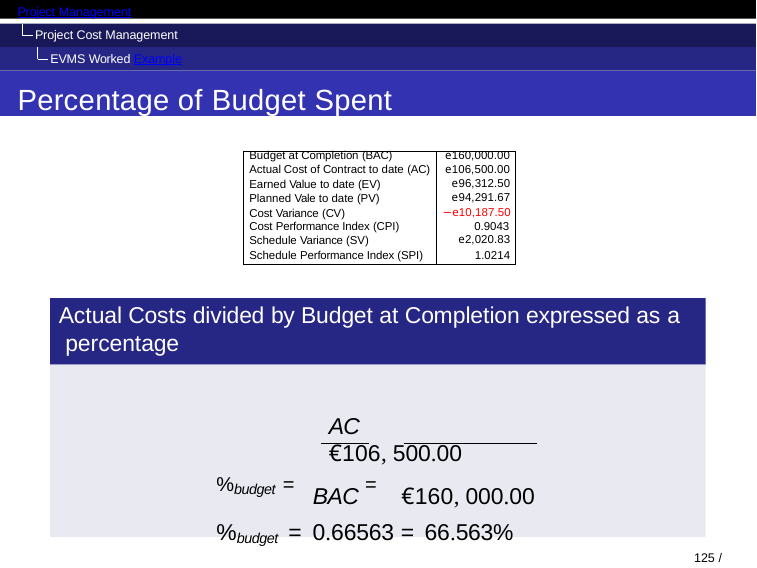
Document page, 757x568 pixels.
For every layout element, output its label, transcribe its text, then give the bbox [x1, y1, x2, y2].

table_cell Schedule Performance Index (SPI) [244, 249, 436, 264]
text_box AC €106, 500.00 %budget = BAC = €160, 000.00 %budget = 0.66563 = 66.563% [208, 405, 546, 547]
text_box Project Cost Management EVMS Worked Example [33, 16, 186, 66]
table_cell Planned Vale to date (PV) [244, 193, 436, 207]
table_header e160,000.00 [437, 152, 515, 165]
text_box [186, 23, 756, 47]
text_box [50, 298, 706, 364]
text_box Percentage of Budget Spent [0, 70, 756, 116]
table_header Budget at Completion (BAC) [244, 152, 436, 165]
text_box [50, 364, 706, 538]
table_cell e96,312.50 [437, 179, 515, 193]
text_box Actual Costs divided by Budget at Completion expressed as a percentage [56, 298, 682, 356]
text_box [0, 47, 756, 70]
table_cell Schedule Variance (SV) [244, 235, 436, 249]
table_cell Earned Value to date (EV) [244, 179, 436, 193]
table_cell e2,020.83 [437, 235, 515, 249]
text_box 125 / 128 [687, 548, 746, 568]
table_cell e94,291.67 [437, 193, 515, 207]
table_cell 1.0214 [437, 249, 515, 264]
table_cell Cost Variance (CV) Cost Performance Index (CPI) [244, 207, 436, 235]
table_cell −e10,187.50 0.9043 [437, 207, 515, 235]
text_box [0, 23, 33, 47]
text_box Project Management [0, 0, 756, 19]
table_cell e106,500.00 [437, 165, 515, 179]
table_cell Actual Cost of Contract to date (AC) [244, 165, 436, 179]
